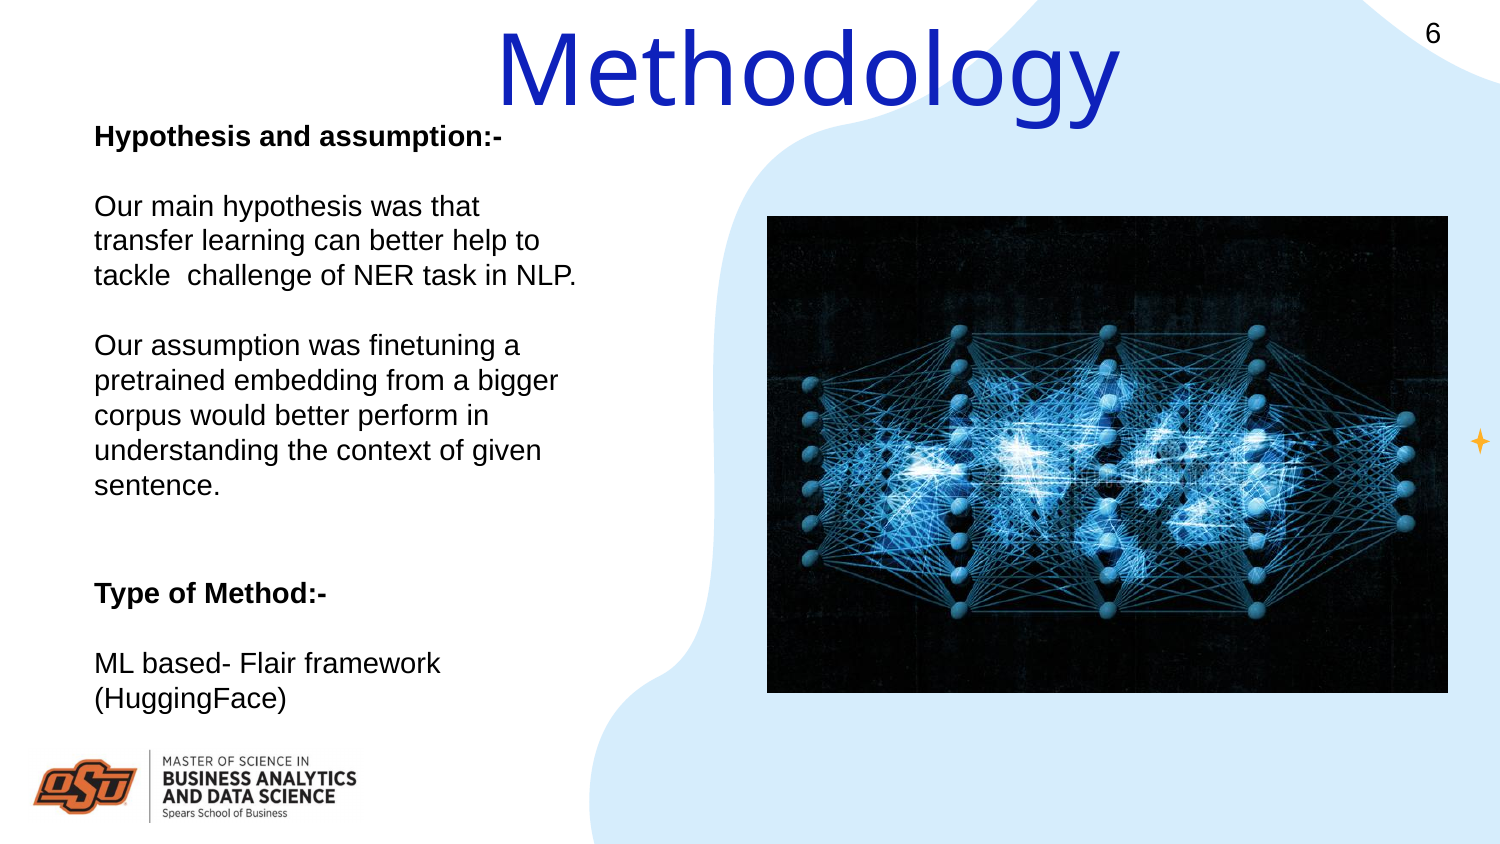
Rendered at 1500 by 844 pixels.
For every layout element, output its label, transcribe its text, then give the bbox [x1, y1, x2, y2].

text_box Methodology [479, 20, 1500, 110]
text_box Hypothesis and assumption:- Our main hypothesis was that transfer learning can better help to tackle challenge of NER task in NLP. Our assumption was finetuning a pretrained embedding from a bigger corpus would better perform in understanding the context of given sentence. [79, 109, 593, 544]
picture [766, 215, 1448, 693]
picture [28, 748, 364, 824]
text_box [1470, 427, 1491, 455]
text_box Type of Method:- ML based- Flair framework (HuggingFace) [79, 566, 593, 722]
